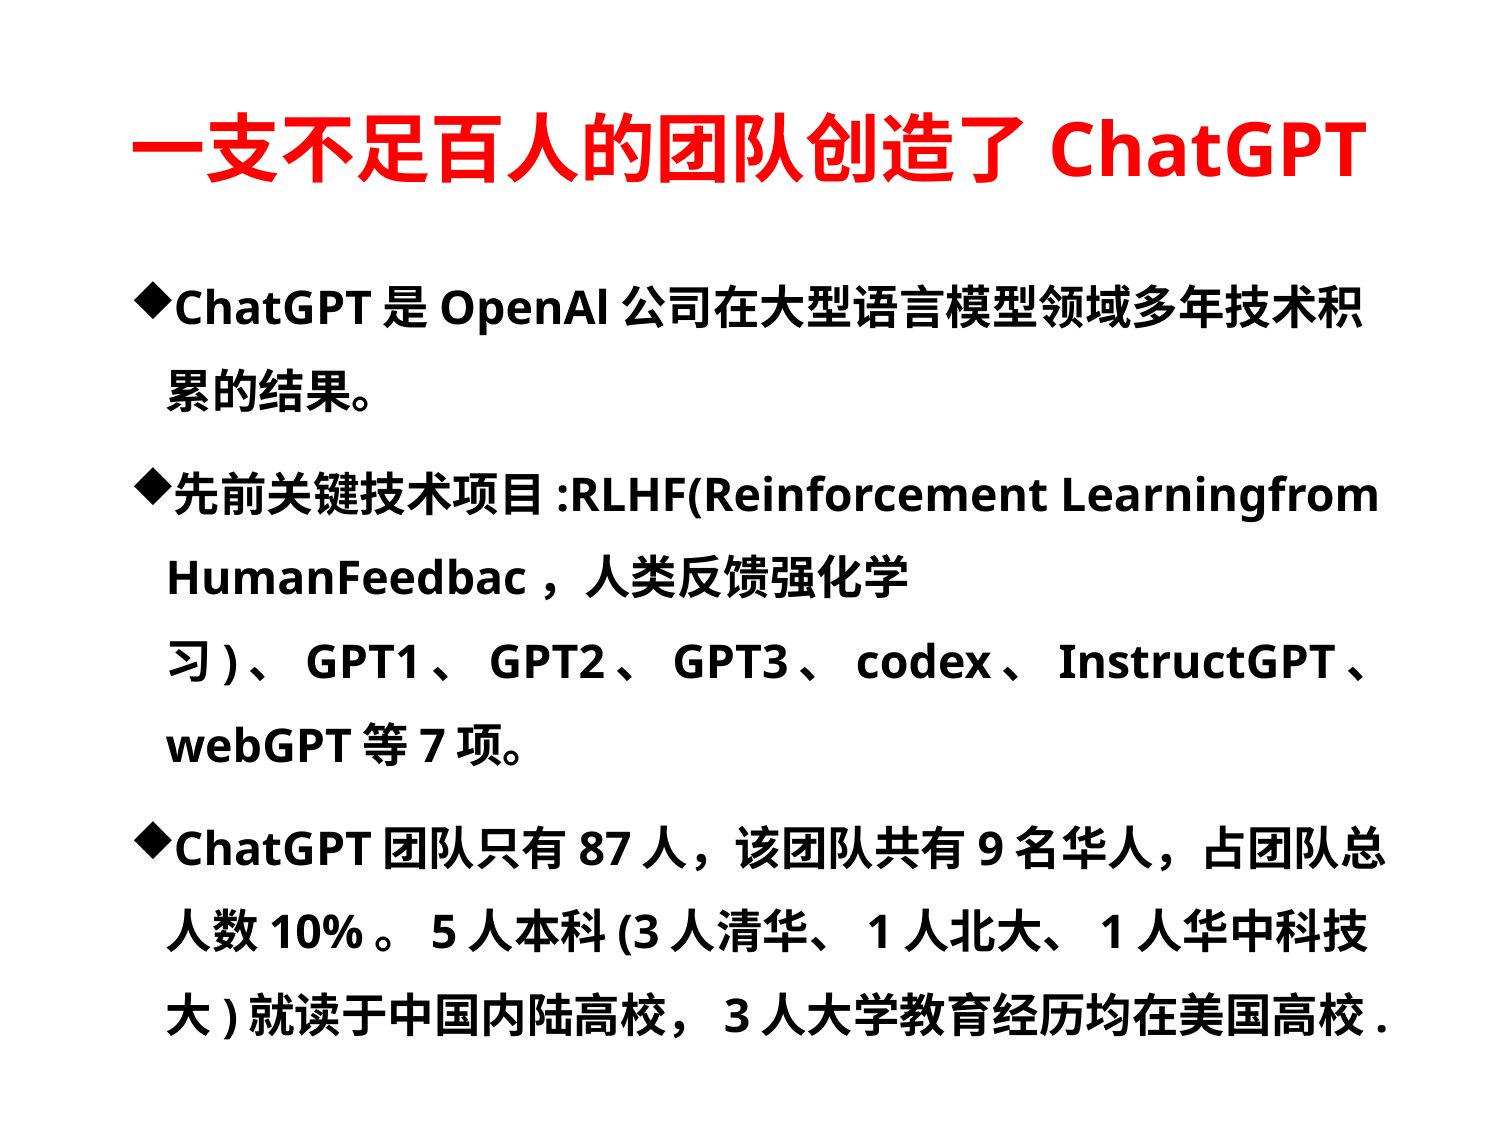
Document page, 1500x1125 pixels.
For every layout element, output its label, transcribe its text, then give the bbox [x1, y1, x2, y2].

title 一支不足百人的团队创造了ChatGPT [115, 43, 1410, 243]
list ChatGPT是OpenAl公司在大型语言模型领域多年技术积累的结果。 先前关键技术项目:RLHF(Reinforcement Learningfrom HumanFeedbac，人类反馈强化学习)、GPT1、GPT2、GPT3、codex、InstructGPT、webGPT等7项。 ChatGPT团队只有87人，该团队共有9名华人，占团队总人数10%。5人本科(3人清华、1人北大、1人华中科技大)就读于中国内陆高校，3人大学教育经历均在美国高校. [115, 243, 1410, 1087]
